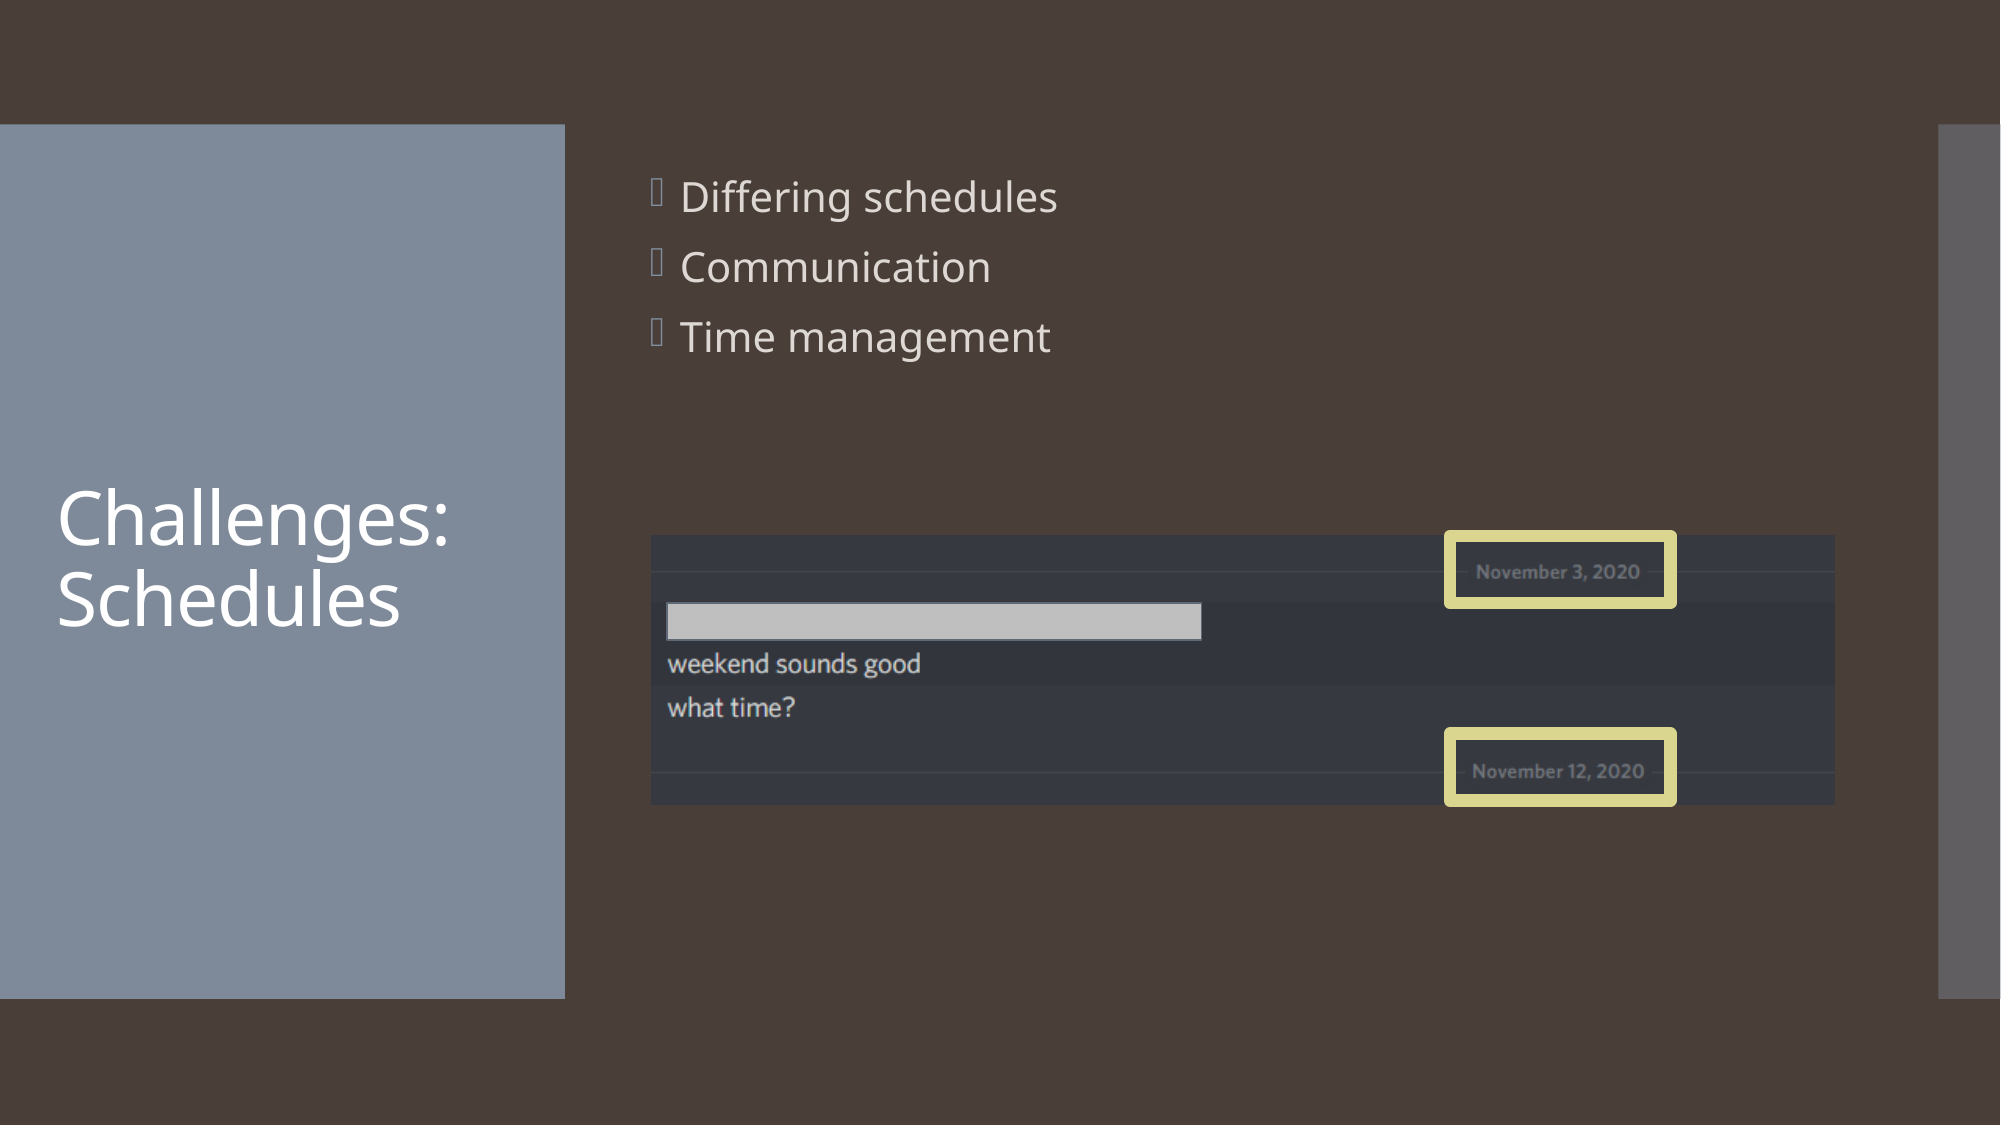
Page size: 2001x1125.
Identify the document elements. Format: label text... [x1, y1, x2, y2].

list Differing schedules Communication Time management [634, 141, 1835, 982]
picture [651, 535, 1835, 806]
title Challenges: Schedules [41, 184, 525, 940]
